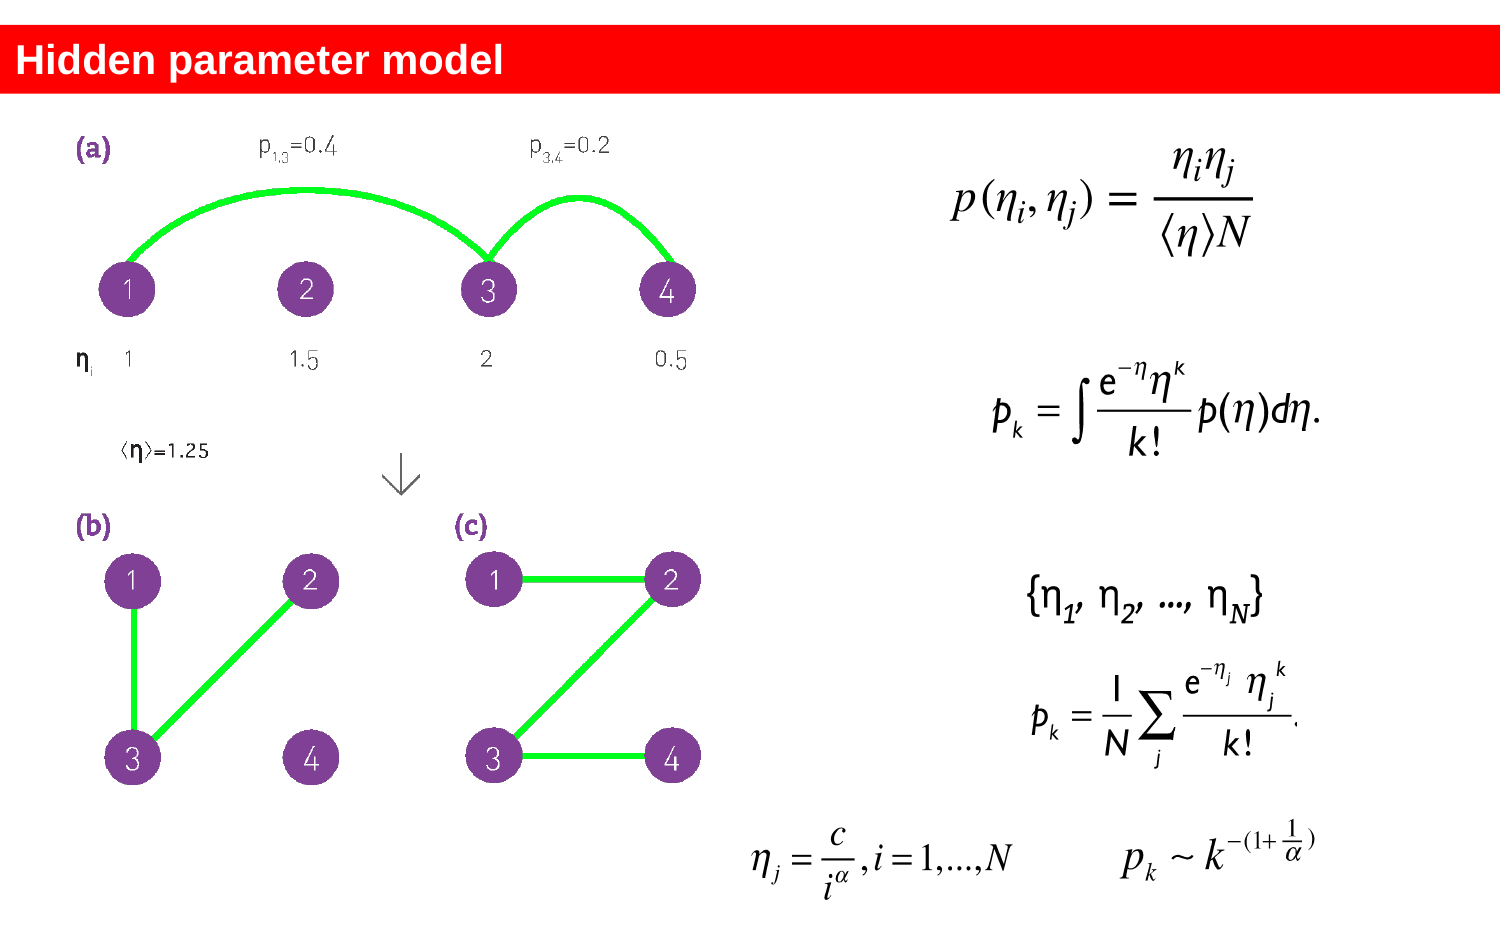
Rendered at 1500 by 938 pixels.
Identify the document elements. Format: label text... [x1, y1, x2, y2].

text_box Hidden parameter model [0, 24, 1500, 94]
picture [1027, 565, 1262, 630]
picture [983, 361, 1334, 462]
picture [1027, 652, 1297, 777]
picture [945, 146, 1254, 258]
picture [728, 815, 1028, 916]
picture [1094, 797, 1334, 903]
picture [36, 93, 711, 817]
